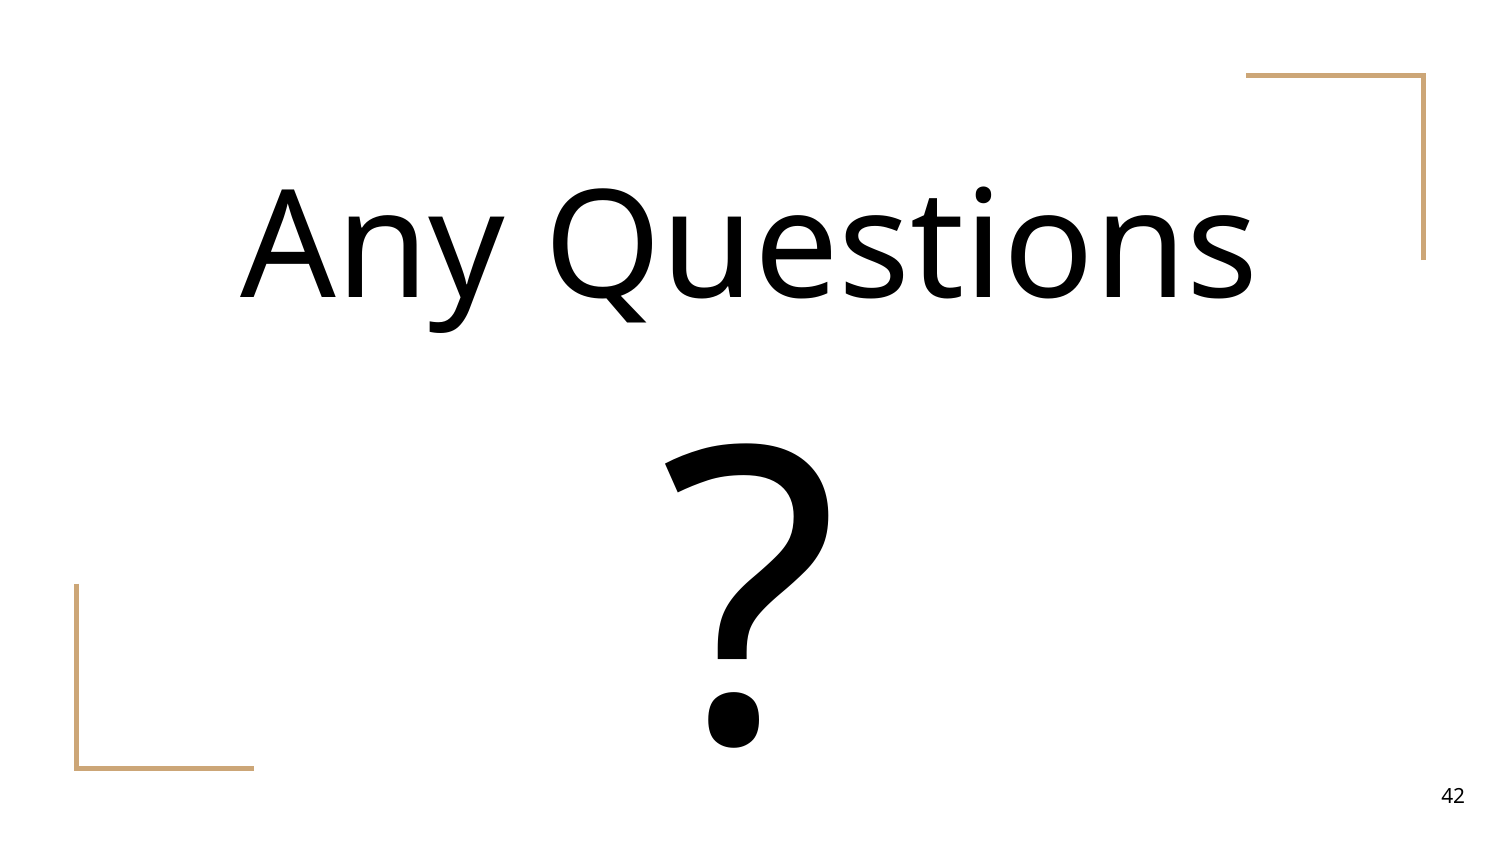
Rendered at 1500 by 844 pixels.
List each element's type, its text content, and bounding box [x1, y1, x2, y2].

text_box ? [514, 311, 986, 844]
slide_number 42 [1389, 764, 1480, 830]
title Any Questions [126, 111, 1374, 363]
